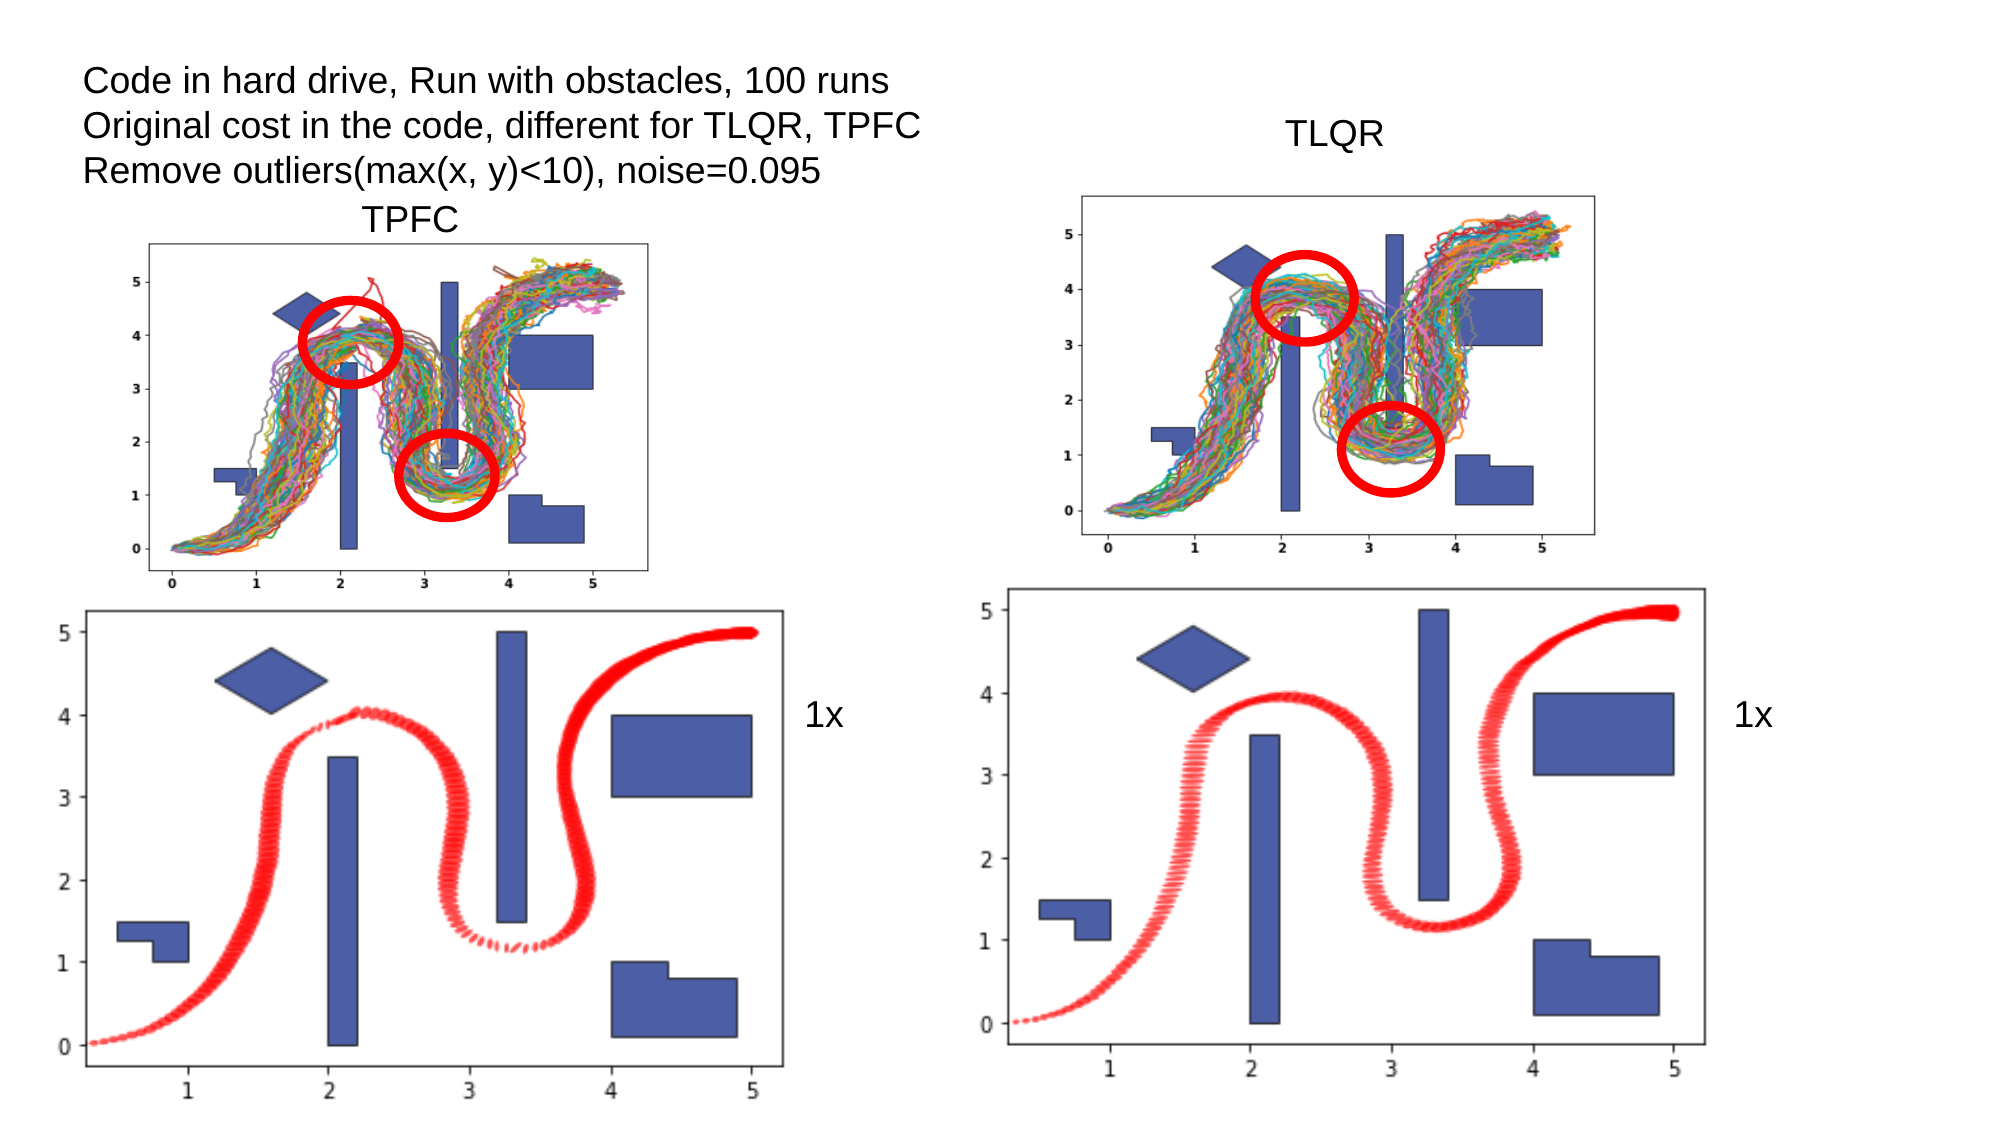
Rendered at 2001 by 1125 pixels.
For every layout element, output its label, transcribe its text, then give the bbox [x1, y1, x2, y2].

picture [42, 598, 797, 1116]
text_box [122, 235, 655, 598]
text_box 1x [1719, 682, 1797, 743]
text_box TLQR [1270, 101, 1578, 162]
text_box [1054, 187, 1602, 565]
text_box TPFC [346, 187, 655, 235]
text_box Code in hard drive, Run with obstacles, 100 runs Original cost in the code, different for TLQR, TPFC Remove outliers(max(x, y)<10), noise=0.095 [67, 48, 1667, 199]
picture [964, 576, 1719, 1094]
text_box 1x [797, 682, 868, 743]
